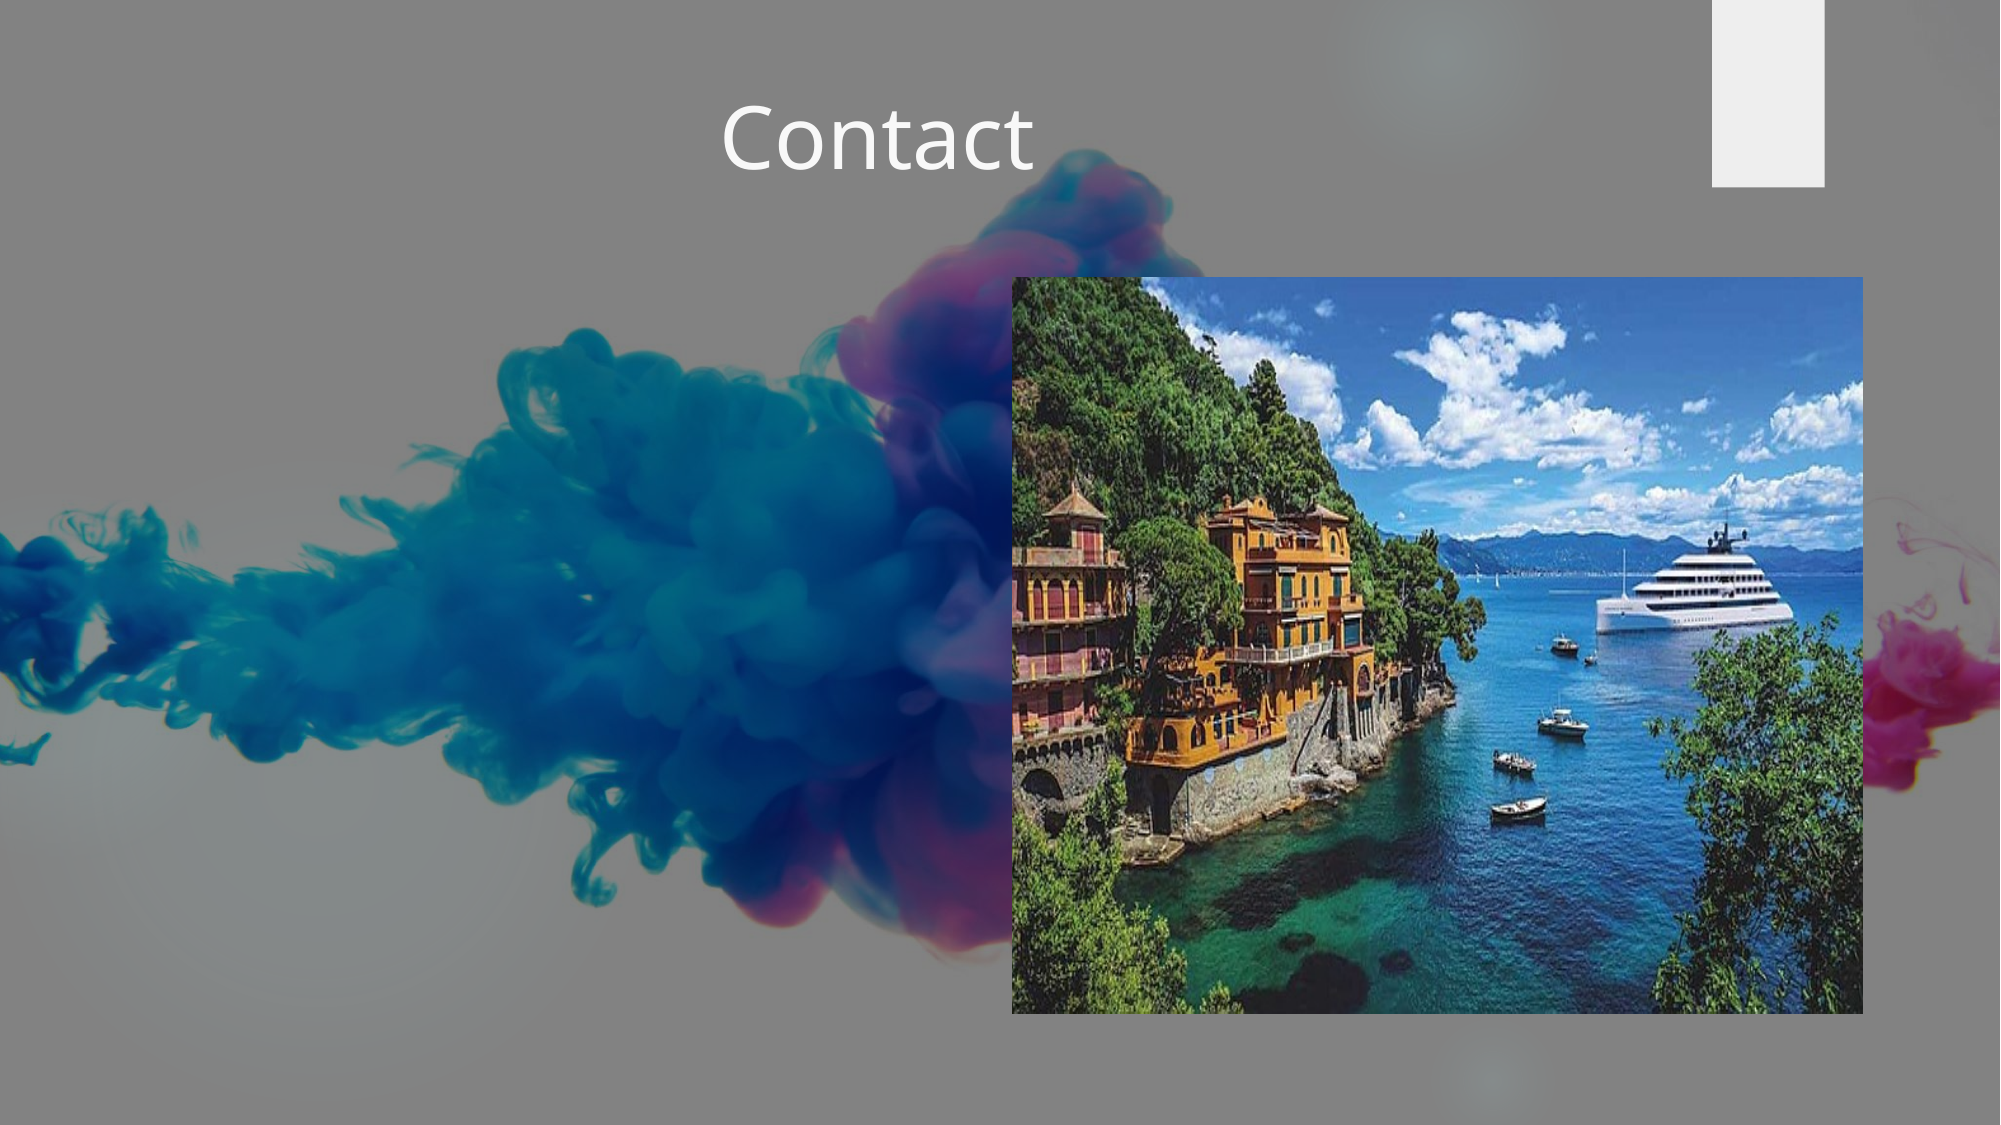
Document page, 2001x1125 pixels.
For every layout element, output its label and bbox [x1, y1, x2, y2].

list [1012, 276, 1863, 1015]
picture [0, 0, 2000, 1125]
